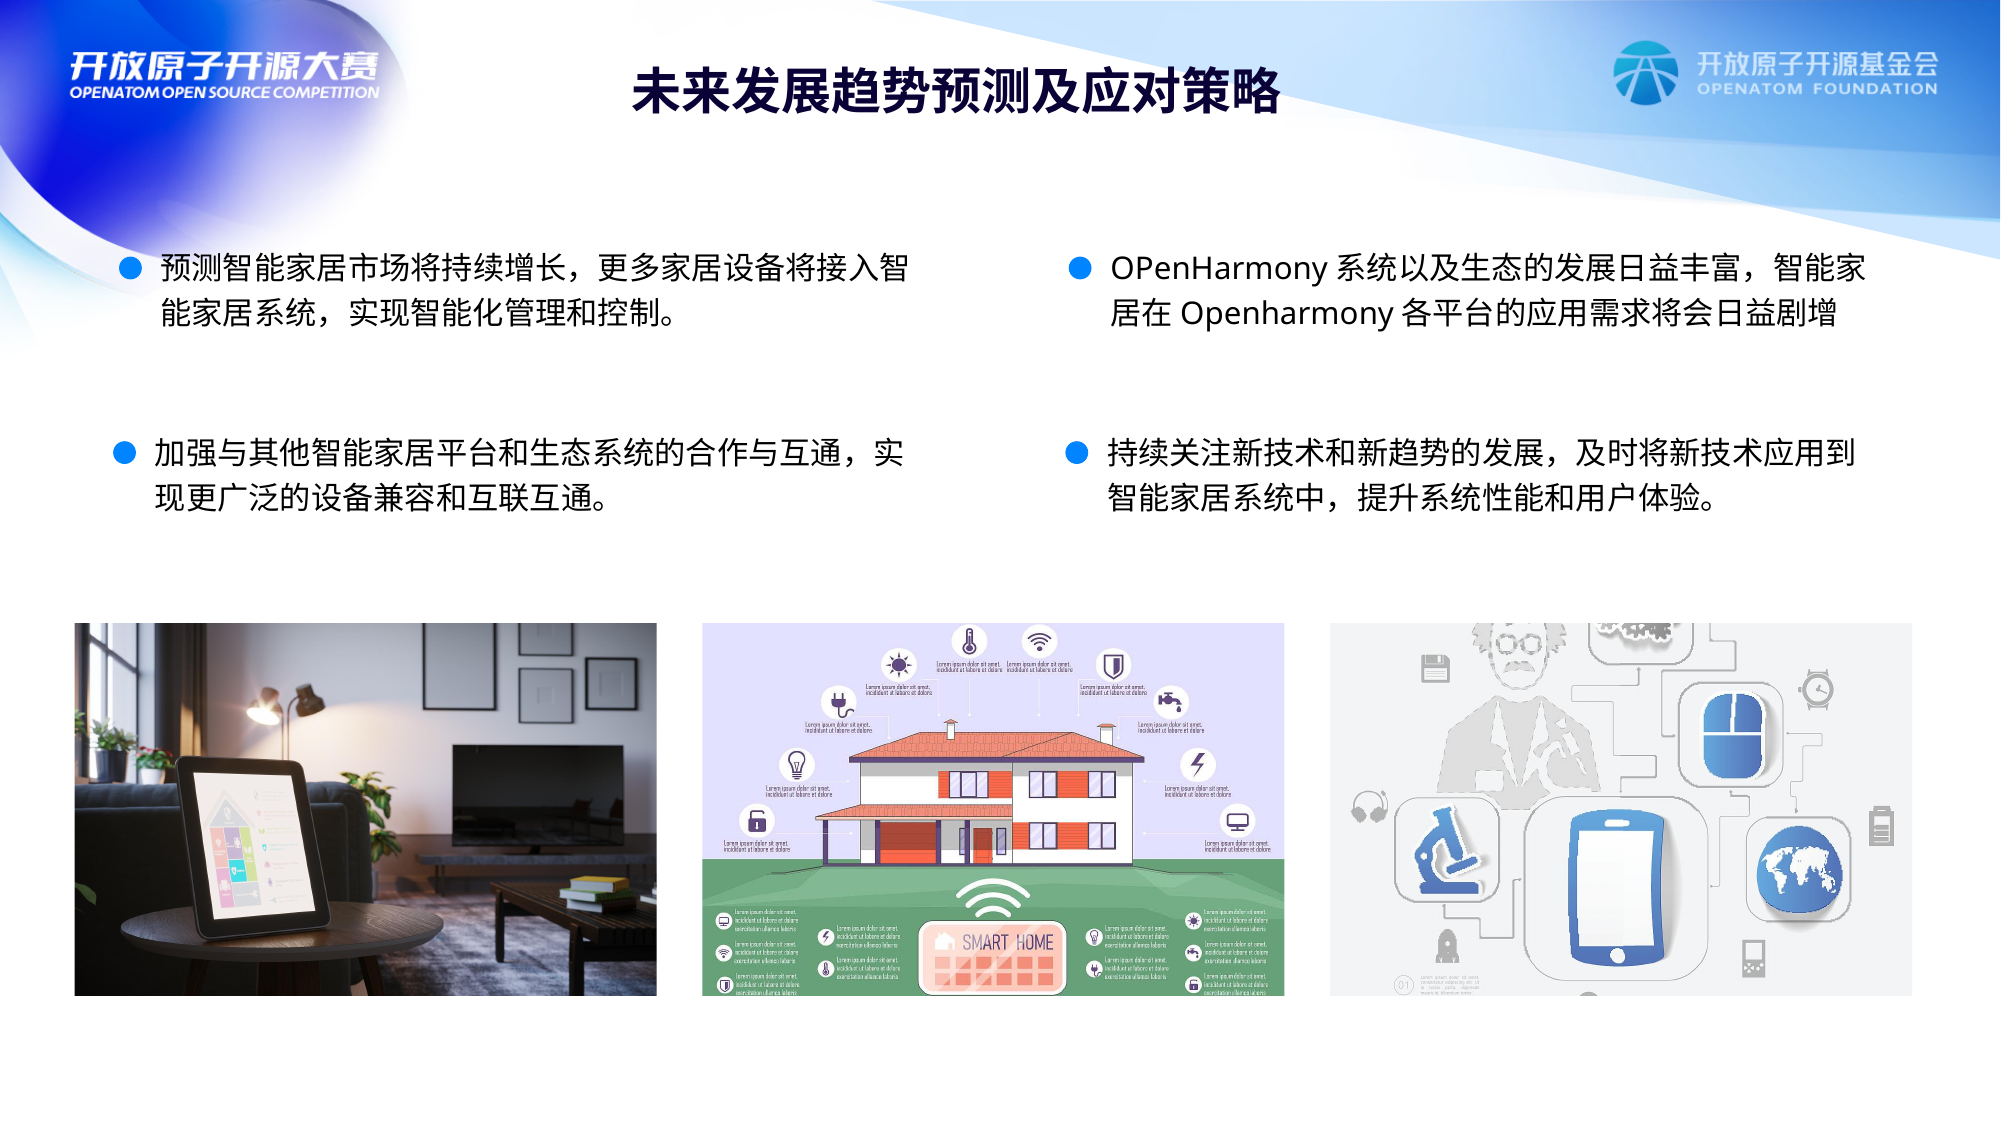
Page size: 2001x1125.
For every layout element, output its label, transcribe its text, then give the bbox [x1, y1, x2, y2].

text_box 持续关注新技术和新趋势的发展，及时将新技术应用到智能家居系统中，提升系统性能和用户体验。 [1088, 416, 1884, 525]
text_box OPenHarmony系统以及生态的发展日益丰富，智能家居在Openharmony各平台的应用需求将会日益剧增 [1091, 231, 1887, 341]
text_box 预测智能家居市场将持续增长，更多家居设备将接入智能家居系统，实现智能化管理和控制。 [141, 231, 938, 341]
text_box [1068, 256, 1092, 280]
text_box [119, 256, 142, 280]
picture [0, 0, 2001, 1125]
text_box [871, 0, 2000, 260]
text_box 未来发展趋势预测及应对策略 [610, 15, 1821, 140]
text_box [113, 441, 136, 464]
text_box 加强与其他智能家居平台和生态系统的合作与互通，实现更广泛的设备兼容和互联互通。 [136, 416, 932, 525]
text_box [1065, 441, 1089, 464]
